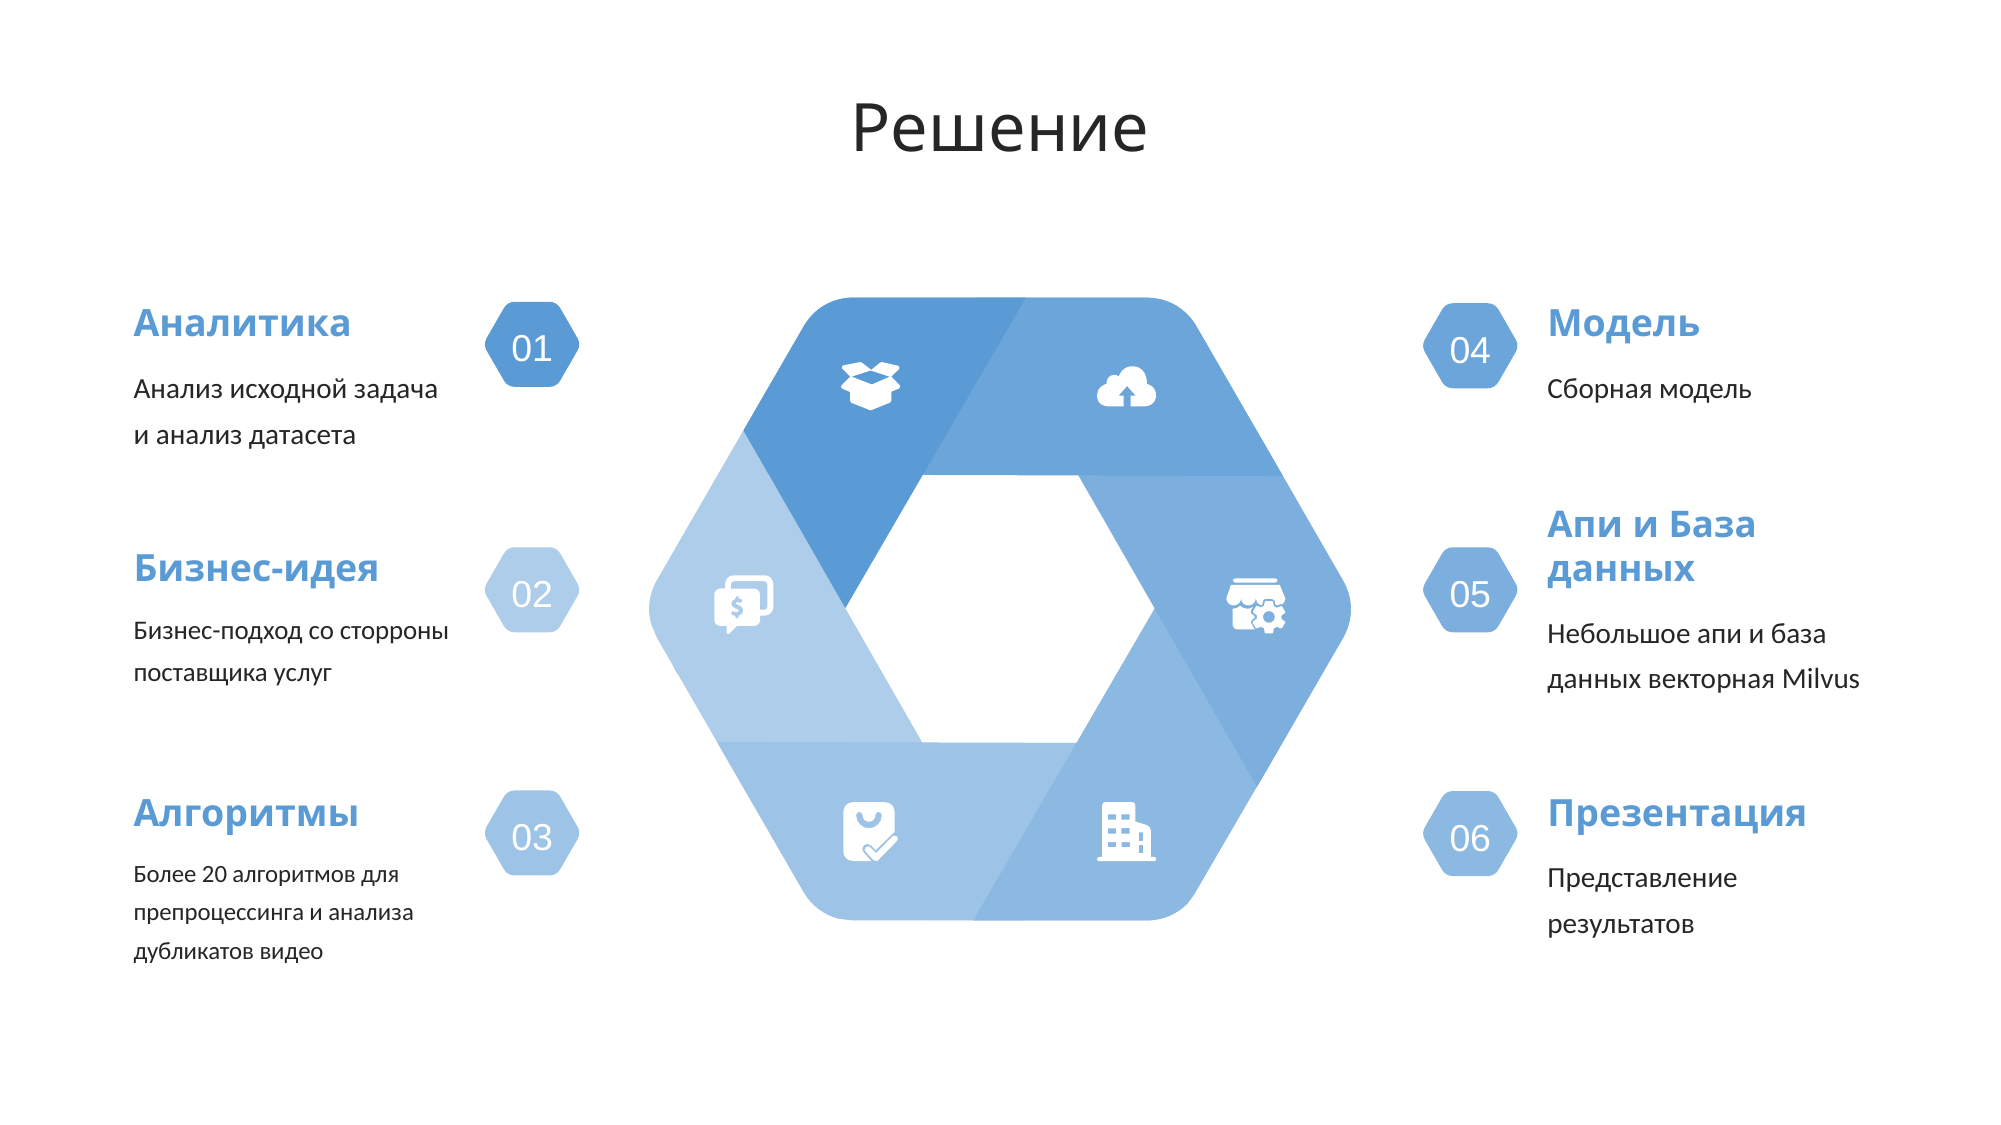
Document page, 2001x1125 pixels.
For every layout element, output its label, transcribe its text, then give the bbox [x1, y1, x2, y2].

text_box Представление результатов [1547, 847, 1867, 967]
text_box 06 [1422, 790, 1519, 878]
text_box [971, 609, 1257, 922]
text_box Алгоритмы [132, 744, 453, 834]
text_box [672, 665, 679, 675]
text_box 02 [483, 546, 581, 634]
text_box [648, 430, 923, 741]
text_box [1097, 366, 1157, 407]
text_box Бизнес-идея [132, 499, 453, 590]
text_box [742, 296, 1028, 611]
text_box [1232, 578, 1278, 583]
text_box Апи и База данных [1547, 499, 1867, 590]
text_box 04 [1422, 302, 1519, 390]
text_box [841, 362, 900, 411]
text_box Модель [1547, 254, 1867, 345]
text_box Более 20 алгоритмов для препроцессинга и анализа дубликатов видео [132, 847, 453, 967]
text_box [843, 802, 898, 862]
text_box 03 [483, 789, 581, 877]
text_box [1097, 802, 1157, 862]
text_box Аналитика [132, 254, 453, 345]
text_box [1226, 584, 1286, 634]
text_box Анализ исходной задача и анализ датасета [132, 358, 453, 478]
text_box [924, 296, 1285, 478]
title Решение [114, 64, 1886, 195]
text_box [715, 740, 1075, 922]
text_box Бизнес-подход со сторроны поставщика услуг [132, 603, 453, 723]
text_box [1078, 477, 1352, 789]
text_box [714, 575, 774, 635]
text_box 05 [1422, 546, 1519, 634]
text_box Небольшое апи и база данных векторная Milvus [1547, 603, 1867, 723]
text_box Презентация [1547, 744, 1867, 834]
text_box 01 [483, 300, 581, 388]
text_box Сборная модель [1547, 358, 1867, 478]
